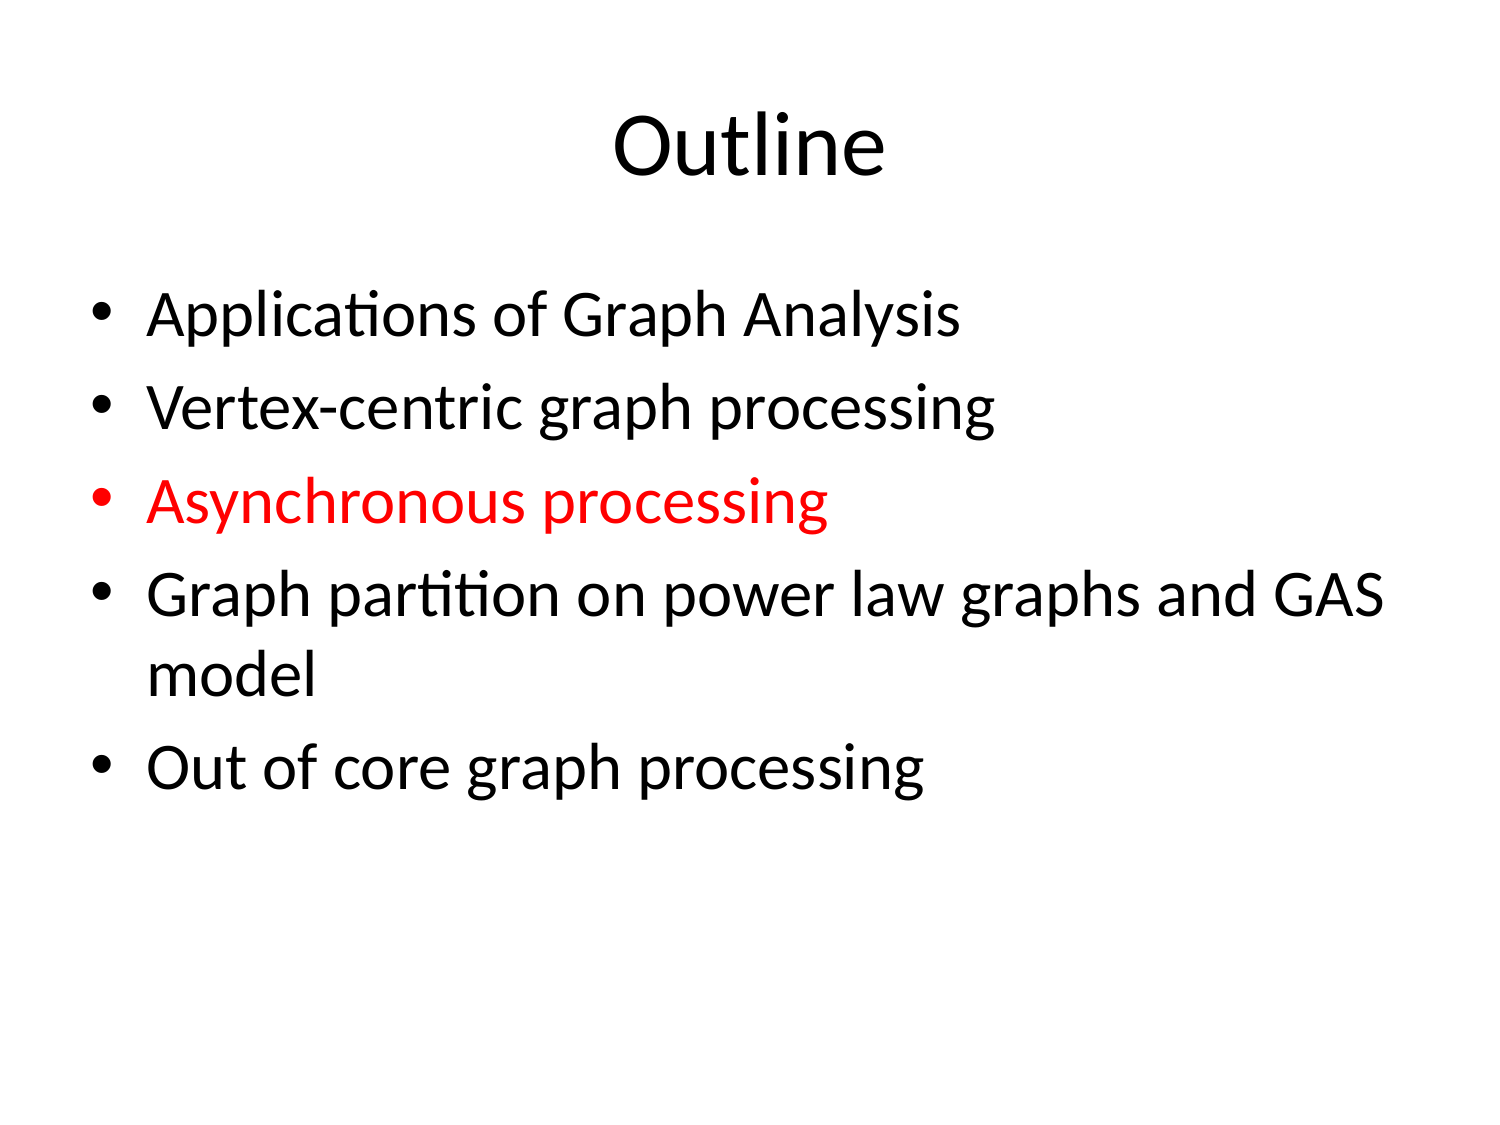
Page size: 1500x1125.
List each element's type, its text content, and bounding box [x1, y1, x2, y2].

list Applications of Graph Analysis Vertex-centric graph processing Asynchronous processing Graph partition on power law graphs and GAS model Out of core graph processing [75, 262, 1425, 1005]
title Outline [75, 45, 1425, 233]
